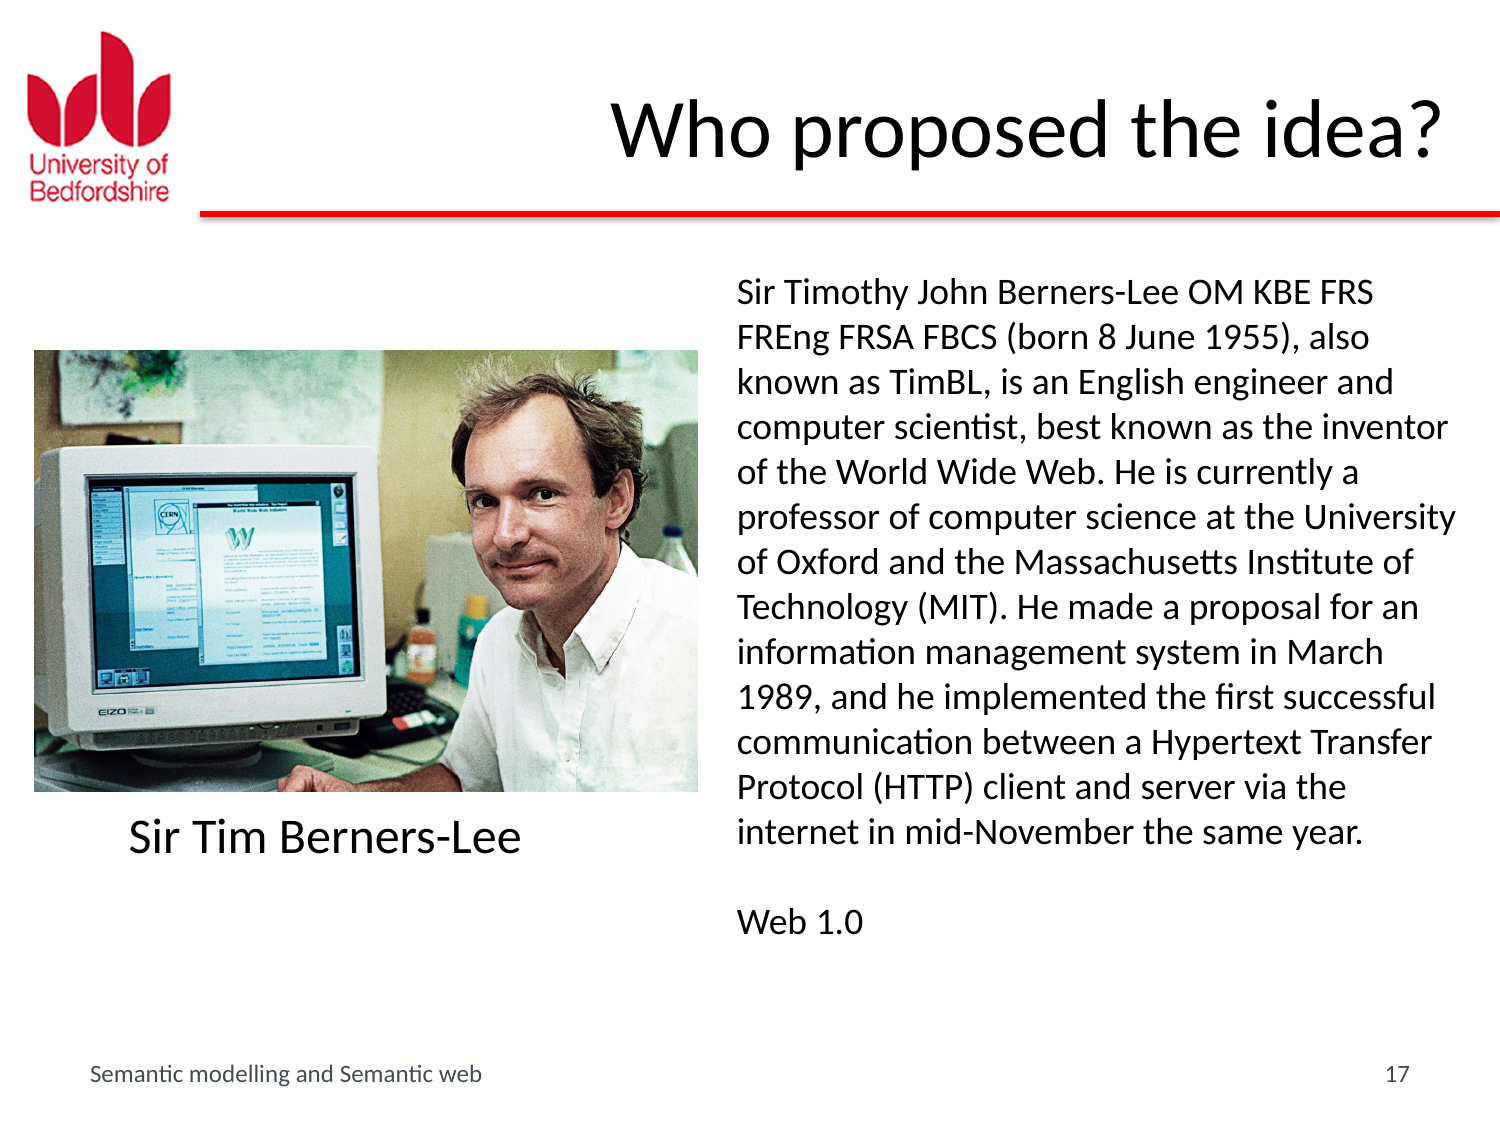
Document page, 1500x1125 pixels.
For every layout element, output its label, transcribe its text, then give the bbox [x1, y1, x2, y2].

picture [34, 349, 698, 792]
slide_number 17 [1344, 1042, 1425, 1103]
title Who proposed the idea? [110, 30, 1461, 218]
picture [0, 15, 201, 214]
text_box Sir Timothy John Berners-Lee OM KBE FRS FREng FRSA FBCS (born 8 June 1955), also known as TimBL, is an English engineer and computer scientist, best known as the inventor of the World Wide Web. He is currently a professor of computer science at the University of Oxford and the Massachusetts Institute of Technology (MIT). He made a proposal for an information management system in March 1989, and he implemented the first successful communication between a Hypertext Transfer Protocol (HTTP) client and server via the internet in mid-November the same year. Web 1.0 [722, 259, 1473, 950]
text_box Sir Tim Berners-Lee [113, 800, 663, 872]
slide_number Semantic modelling and Semantic web [75, 1042, 503, 1103]
